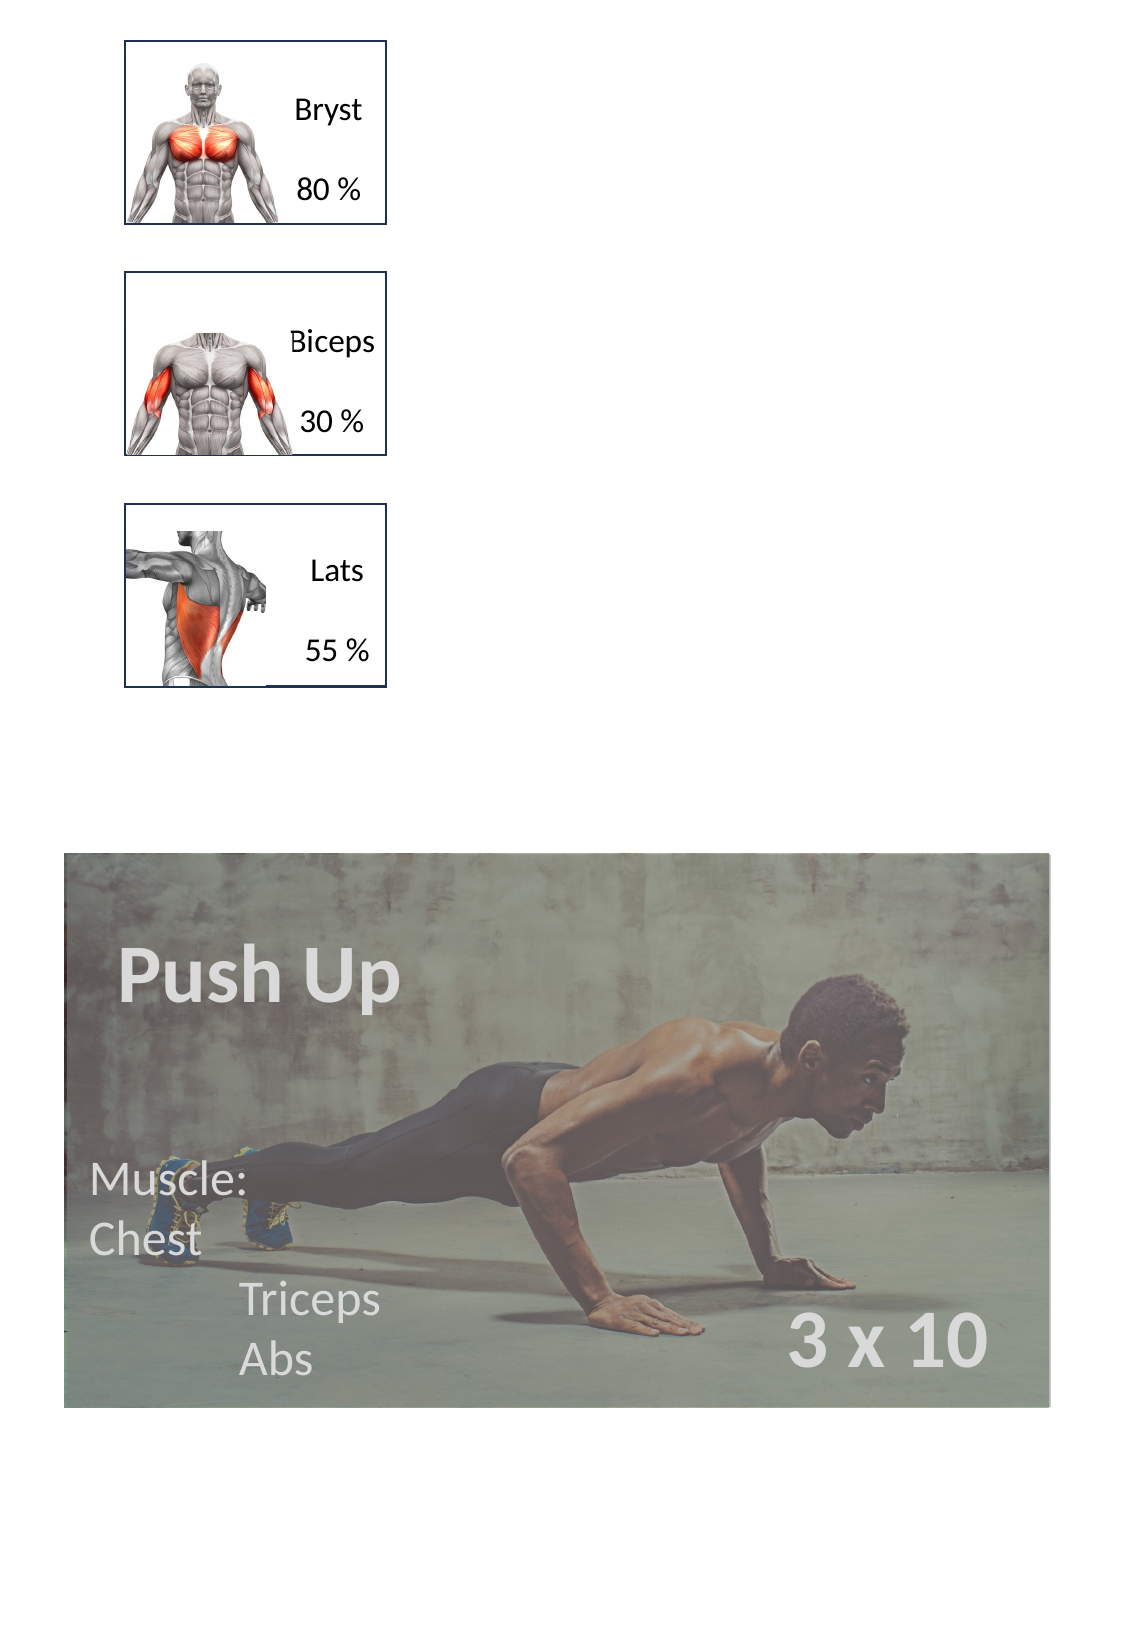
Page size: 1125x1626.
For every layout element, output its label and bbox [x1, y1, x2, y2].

text_box [125, 503, 387, 687]
text_box [125, 41, 387, 225]
text_box [64, 853, 1061, 1408]
text_box [125, 272, 392, 456]
